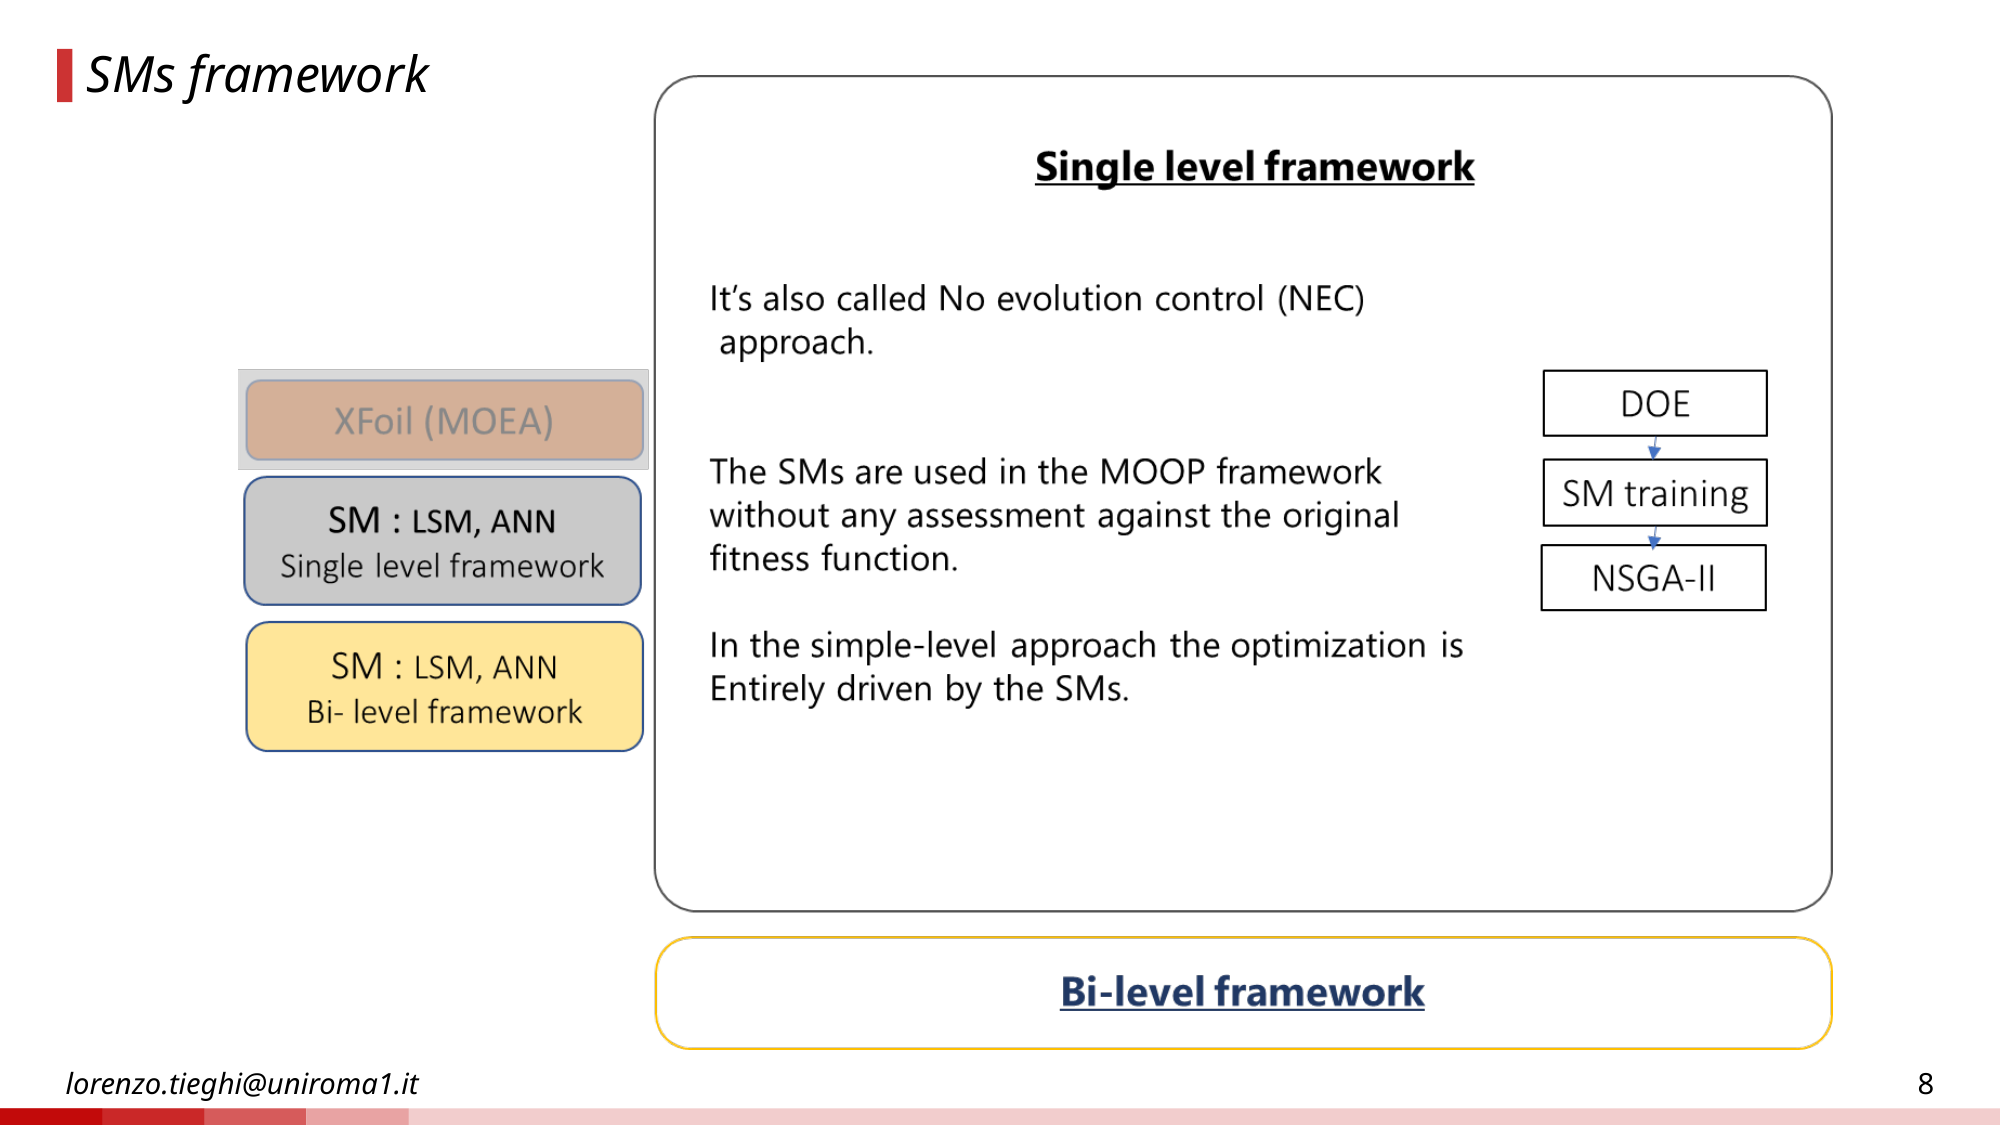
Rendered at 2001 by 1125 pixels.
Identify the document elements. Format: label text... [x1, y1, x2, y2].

title SMs framework [72, 41, 1059, 130]
text_box [1570, 22, 2000, 222]
picture [238, 75, 1833, 1050]
